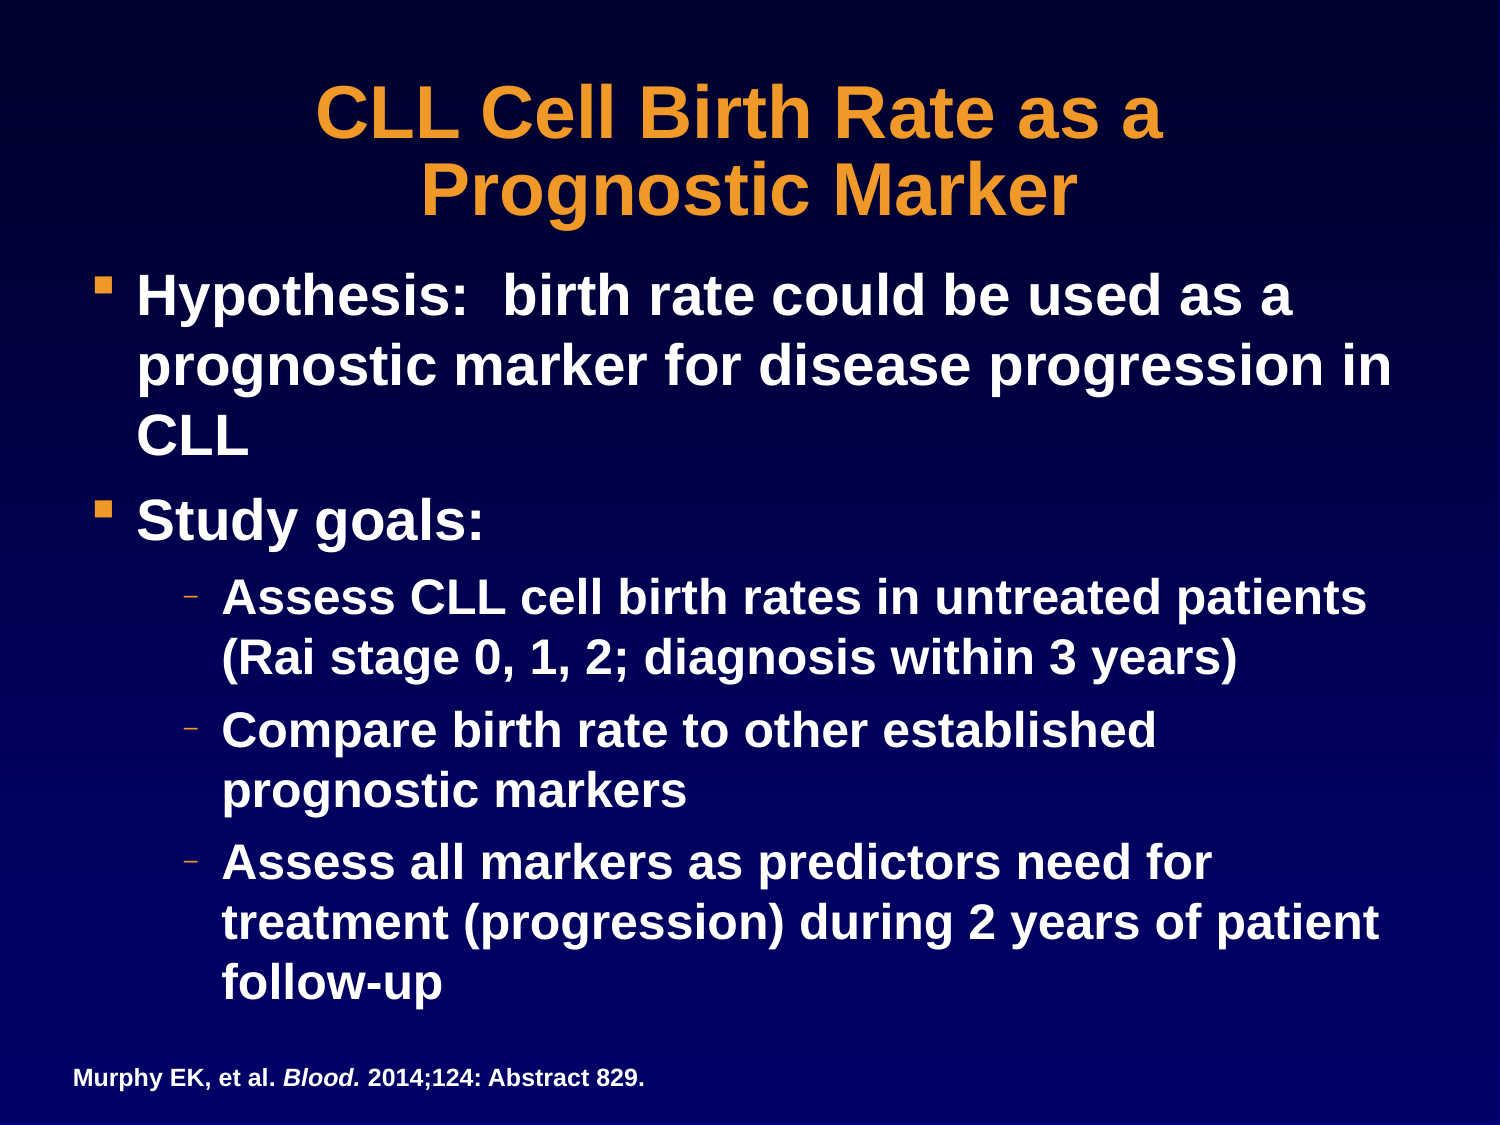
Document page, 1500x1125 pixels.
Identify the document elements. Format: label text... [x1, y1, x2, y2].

text_box Murphy EK, et al. Blood. 2014;124: Abstract 829. [58, 1054, 1209, 1099]
list Hypothesis: birth rate could be used as a prognostic marker for disease progression in CLL Study goals: Assess CLL cell birth rates in untreated patients (Rai stage 0, 1, 2; diagnosis within 3 years) Compare birth rate to other established prognostic markers Assess all markers as predictors need for treatment (progression) during 2 years of patient follow-up [75, 249, 1438, 1050]
title CLL Cell Birth Rate as a Prognostic Marker [0, 120, 1500, 188]
